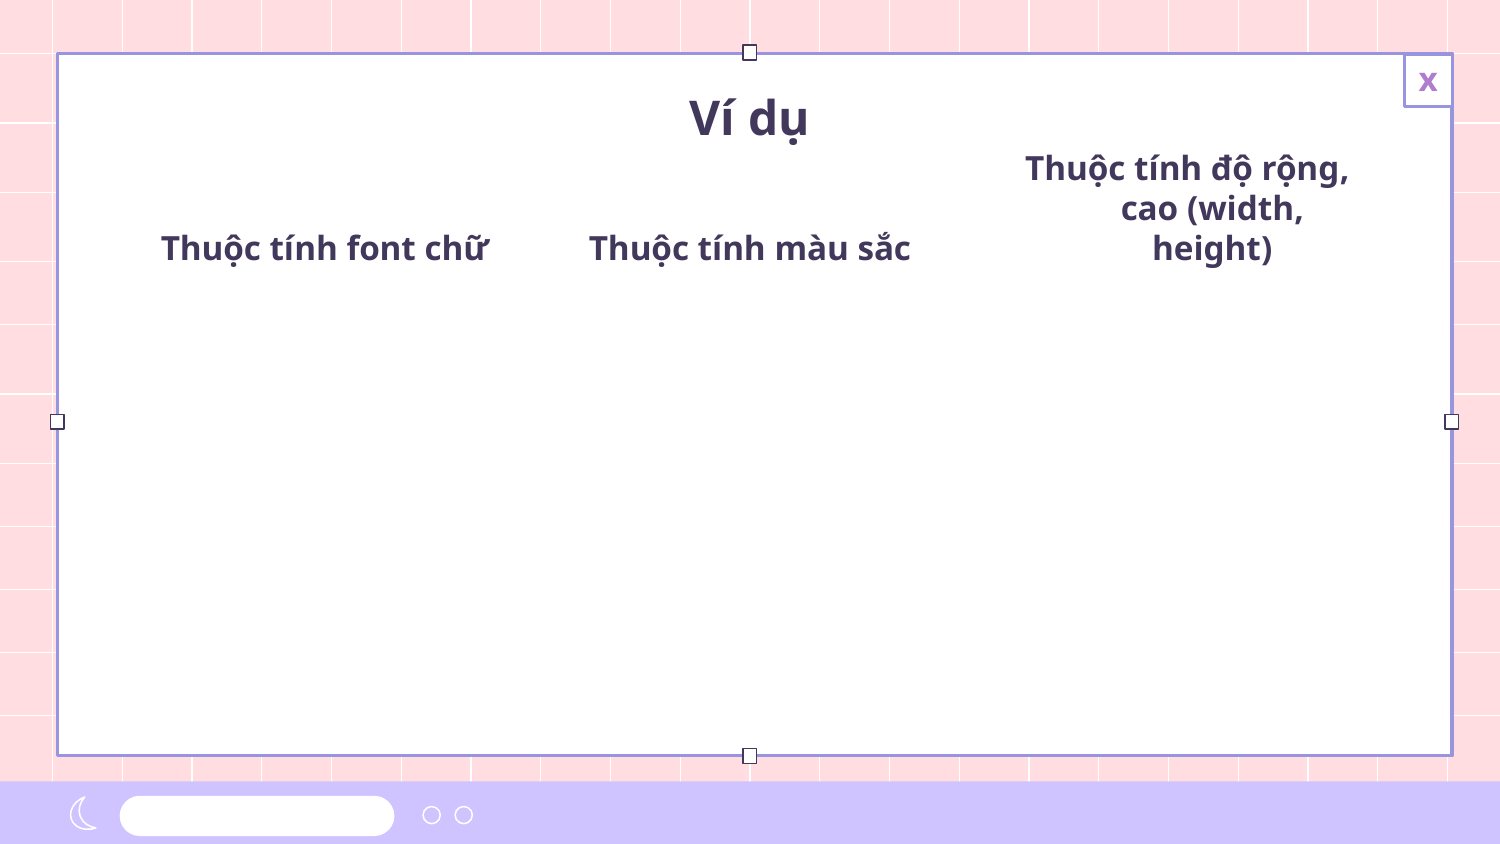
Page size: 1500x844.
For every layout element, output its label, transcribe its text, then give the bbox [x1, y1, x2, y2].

subtitle Thuộc tính độ rộng, cao (width, height) [970, 203, 1380, 283]
subtitle Thuộc tính màu sắc [545, 203, 955, 283]
subtitle Thuộc tính font chữ [119, 167, 530, 283]
title Ví dụ [118, 72, 1382, 167]
